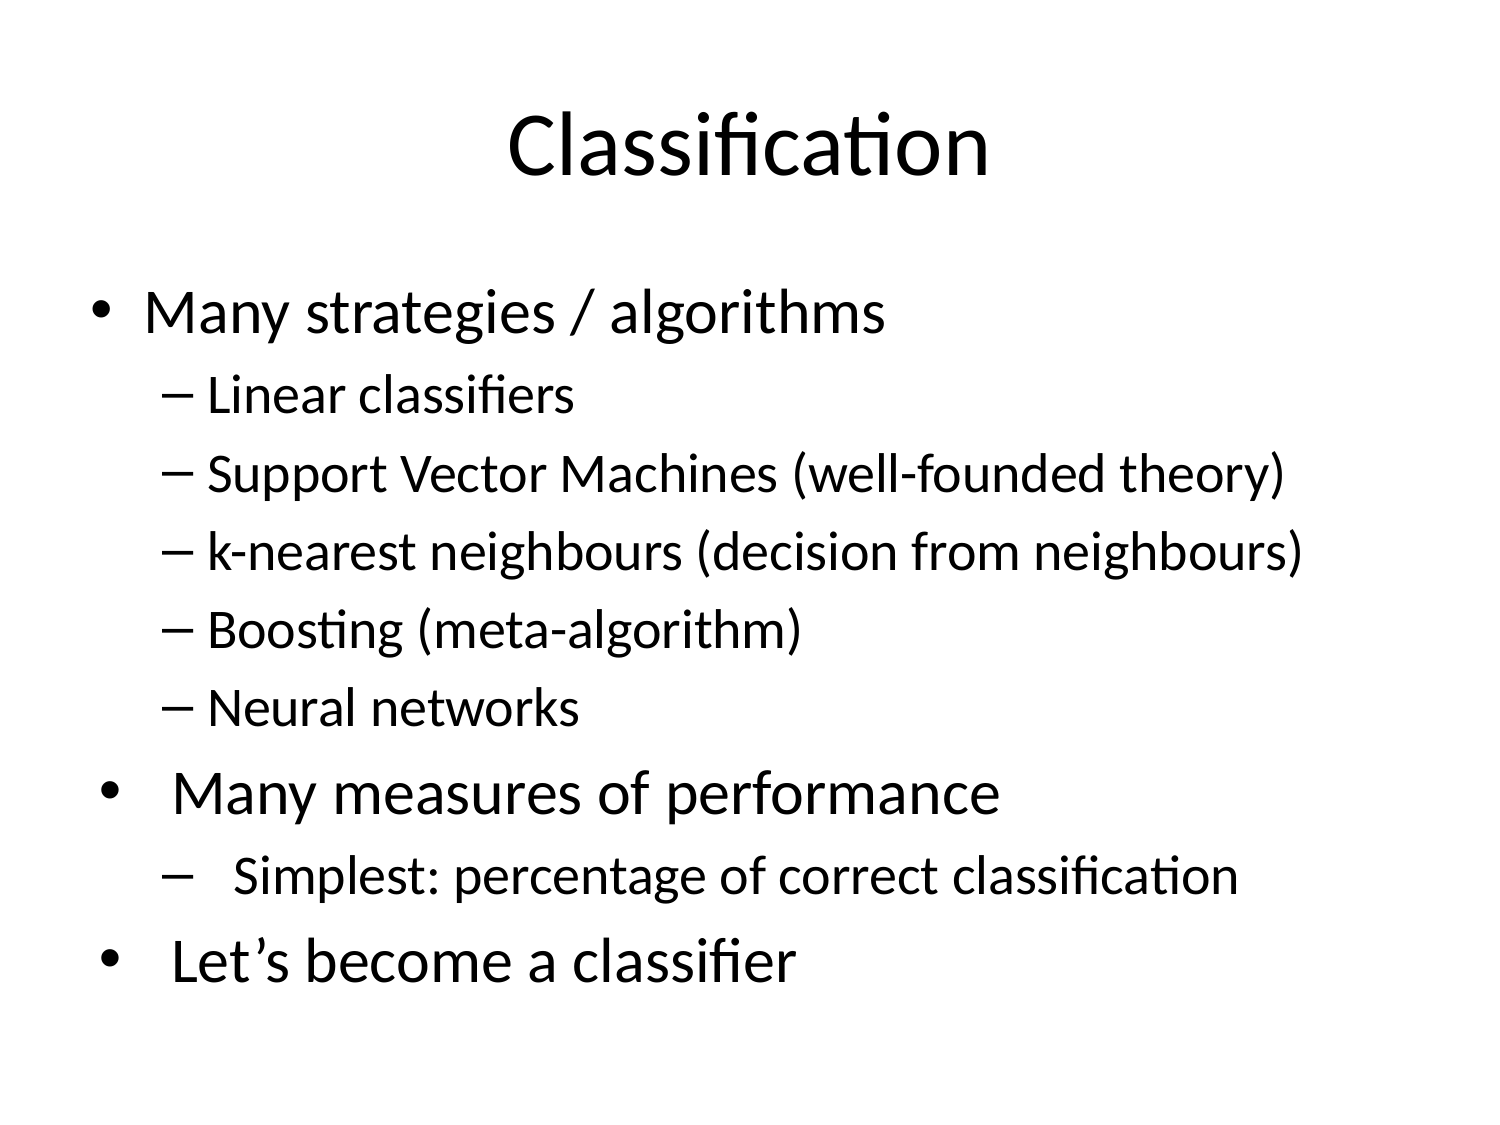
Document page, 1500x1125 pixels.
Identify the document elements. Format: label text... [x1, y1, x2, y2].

list Many strategies / algorithms Linear classifiers Support Vector Machines (well-founded theory) k-nearest neighbours (decision from neighbours) Boosting (meta-algorithm) Neural networks Many measures of performance Simplest: percentage of correct classification Let’s become a classifier [75, 262, 1425, 1005]
title Classification [75, 45, 1425, 233]
